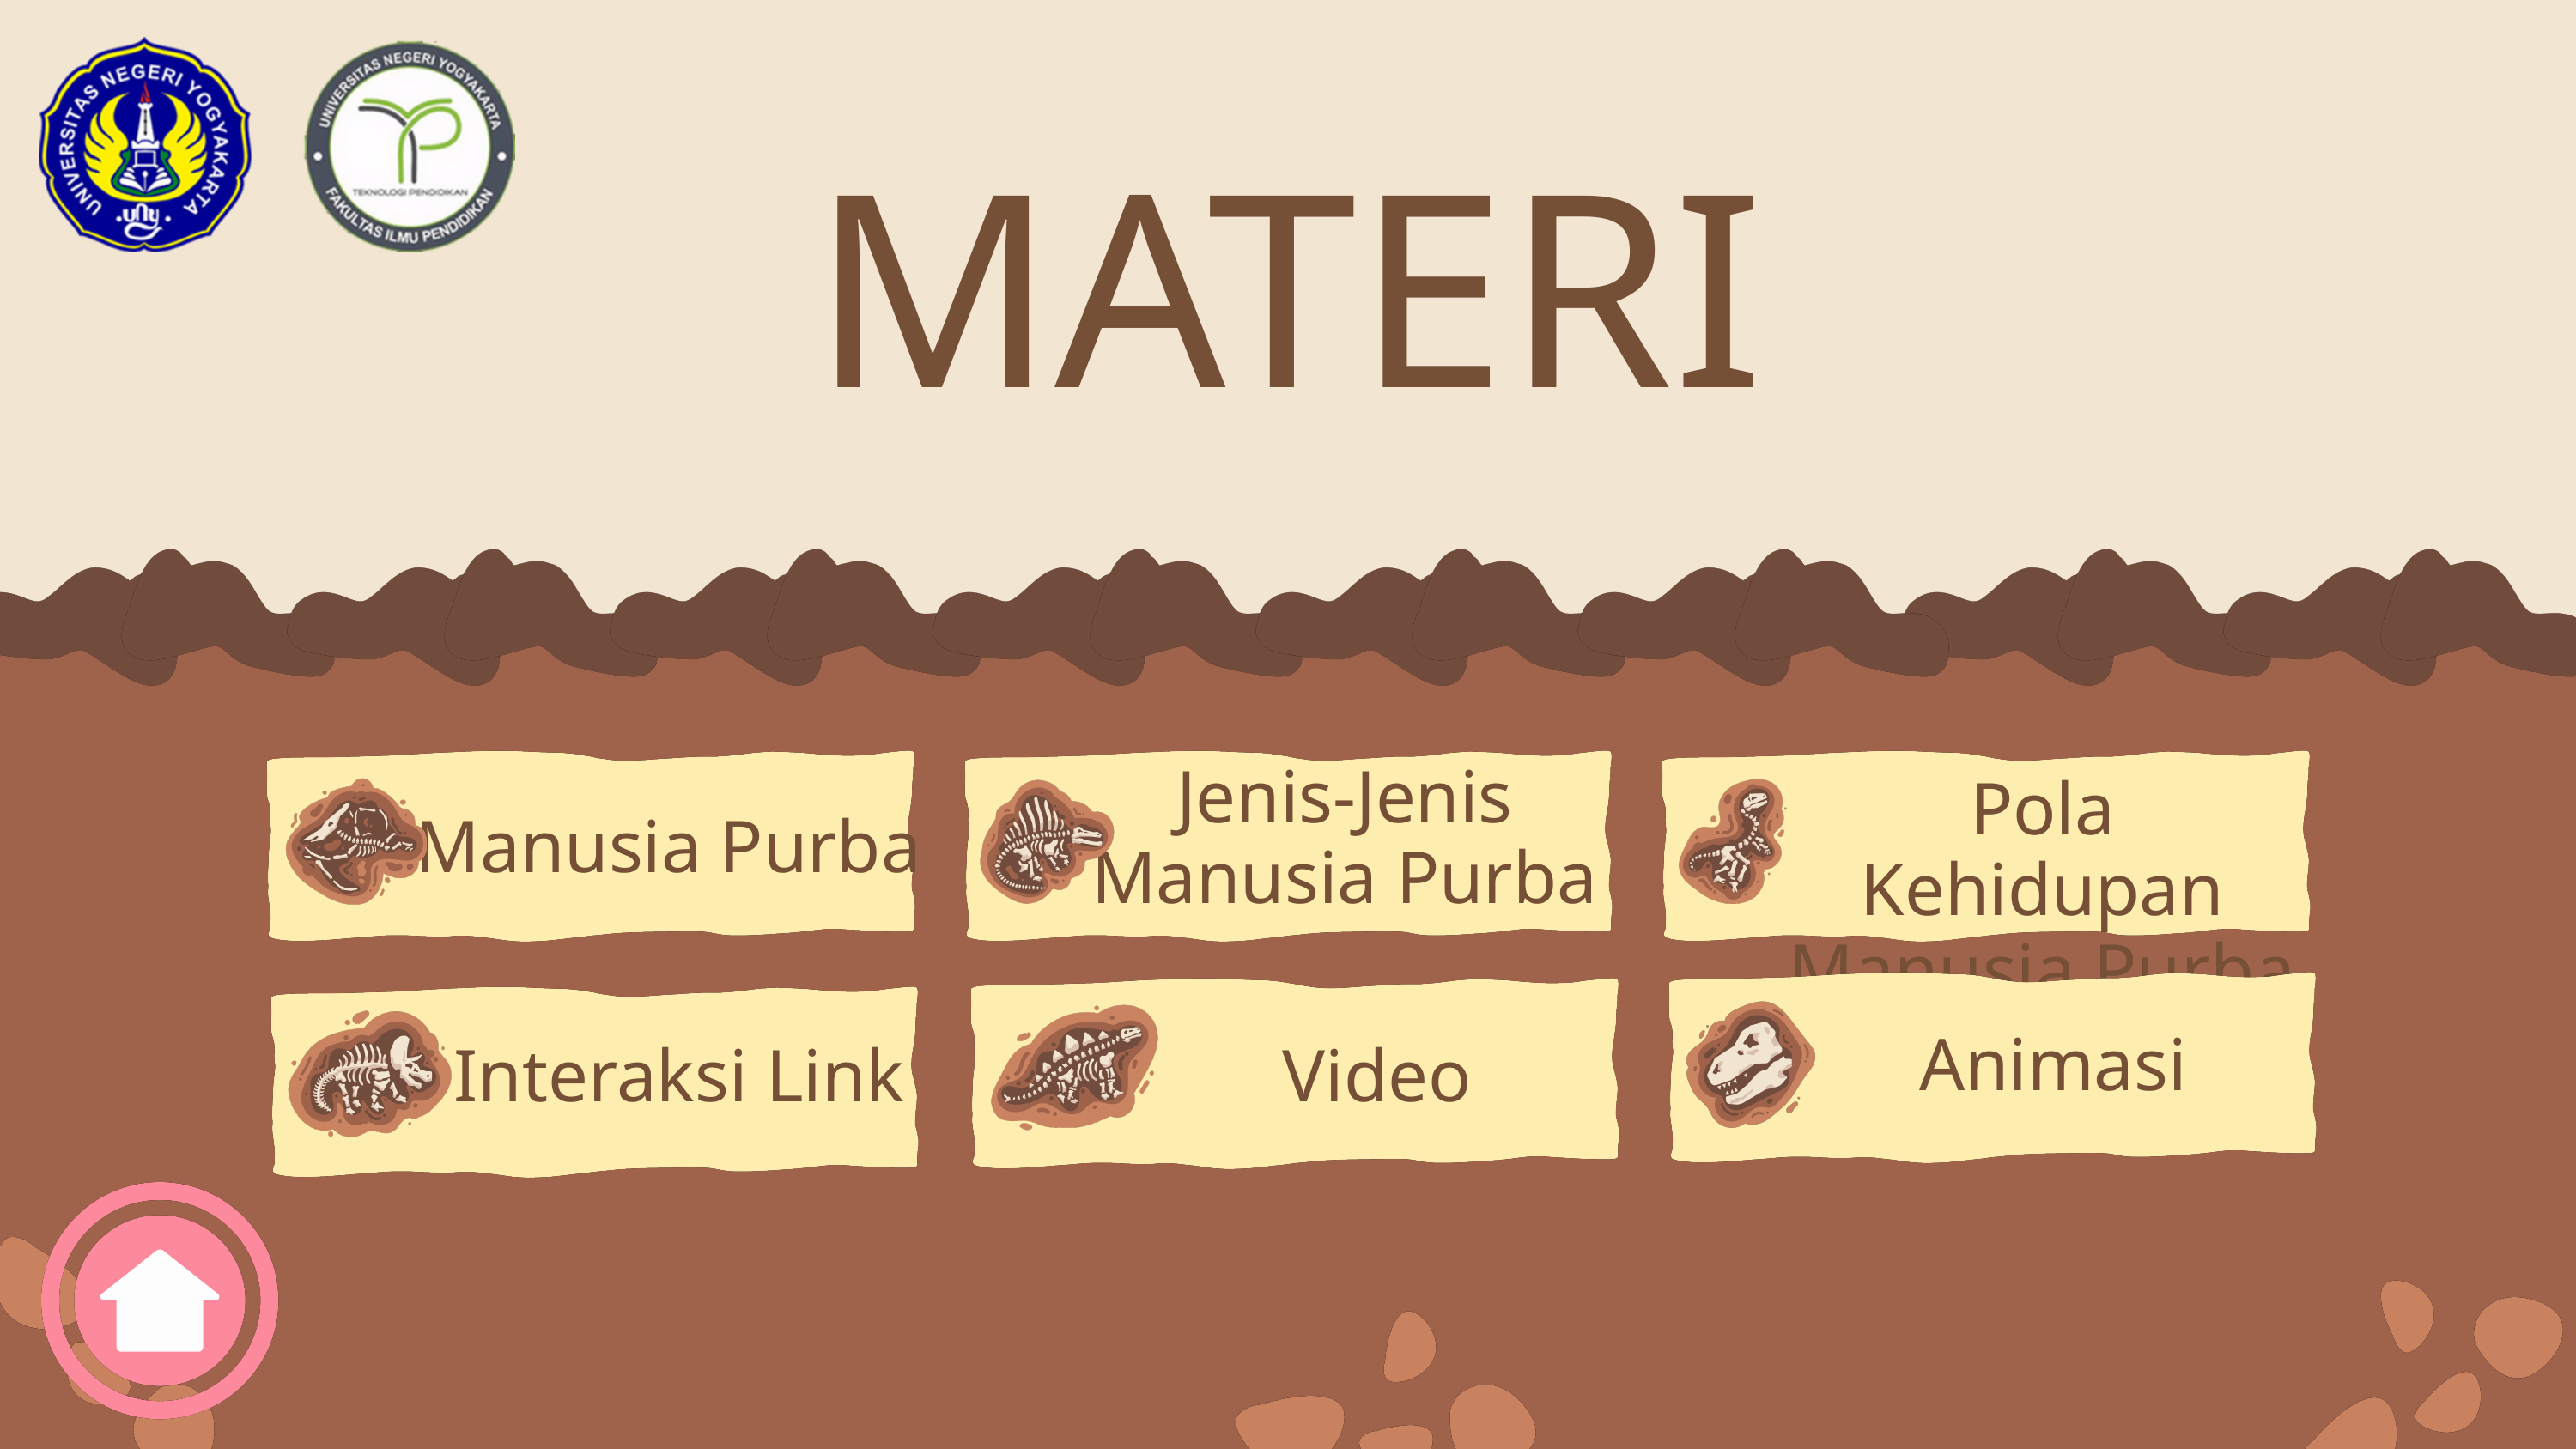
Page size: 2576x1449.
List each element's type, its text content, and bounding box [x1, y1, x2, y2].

picture [283, 777, 428, 906]
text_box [961, 749, 1615, 944]
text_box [264, 749, 924, 944]
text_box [0, 695, 2576, 1449]
picture [288, 1009, 453, 1137]
picture [1679, 777, 1787, 906]
picture [1372, 1312, 1544, 1449]
text_box MATERI [624, 146, 1952, 442]
picture [991, 1003, 1160, 1131]
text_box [1665, 970, 2318, 1166]
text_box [1659, 749, 2312, 944]
picture [0, 1179, 282, 1449]
picture [2369, 1277, 2442, 1346]
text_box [268, 985, 934, 1180]
picture [39, 37, 515, 253]
picture [0, 539, 2576, 688]
picture [1685, 1001, 1818, 1129]
picture [1242, 1379, 1349, 1449]
picture [1363, 1413, 1436, 1449]
picture [2301, 1392, 2409, 1449]
picture [2416, 1280, 2567, 1437]
picture [980, 776, 1118, 904]
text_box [968, 977, 1632, 1172]
